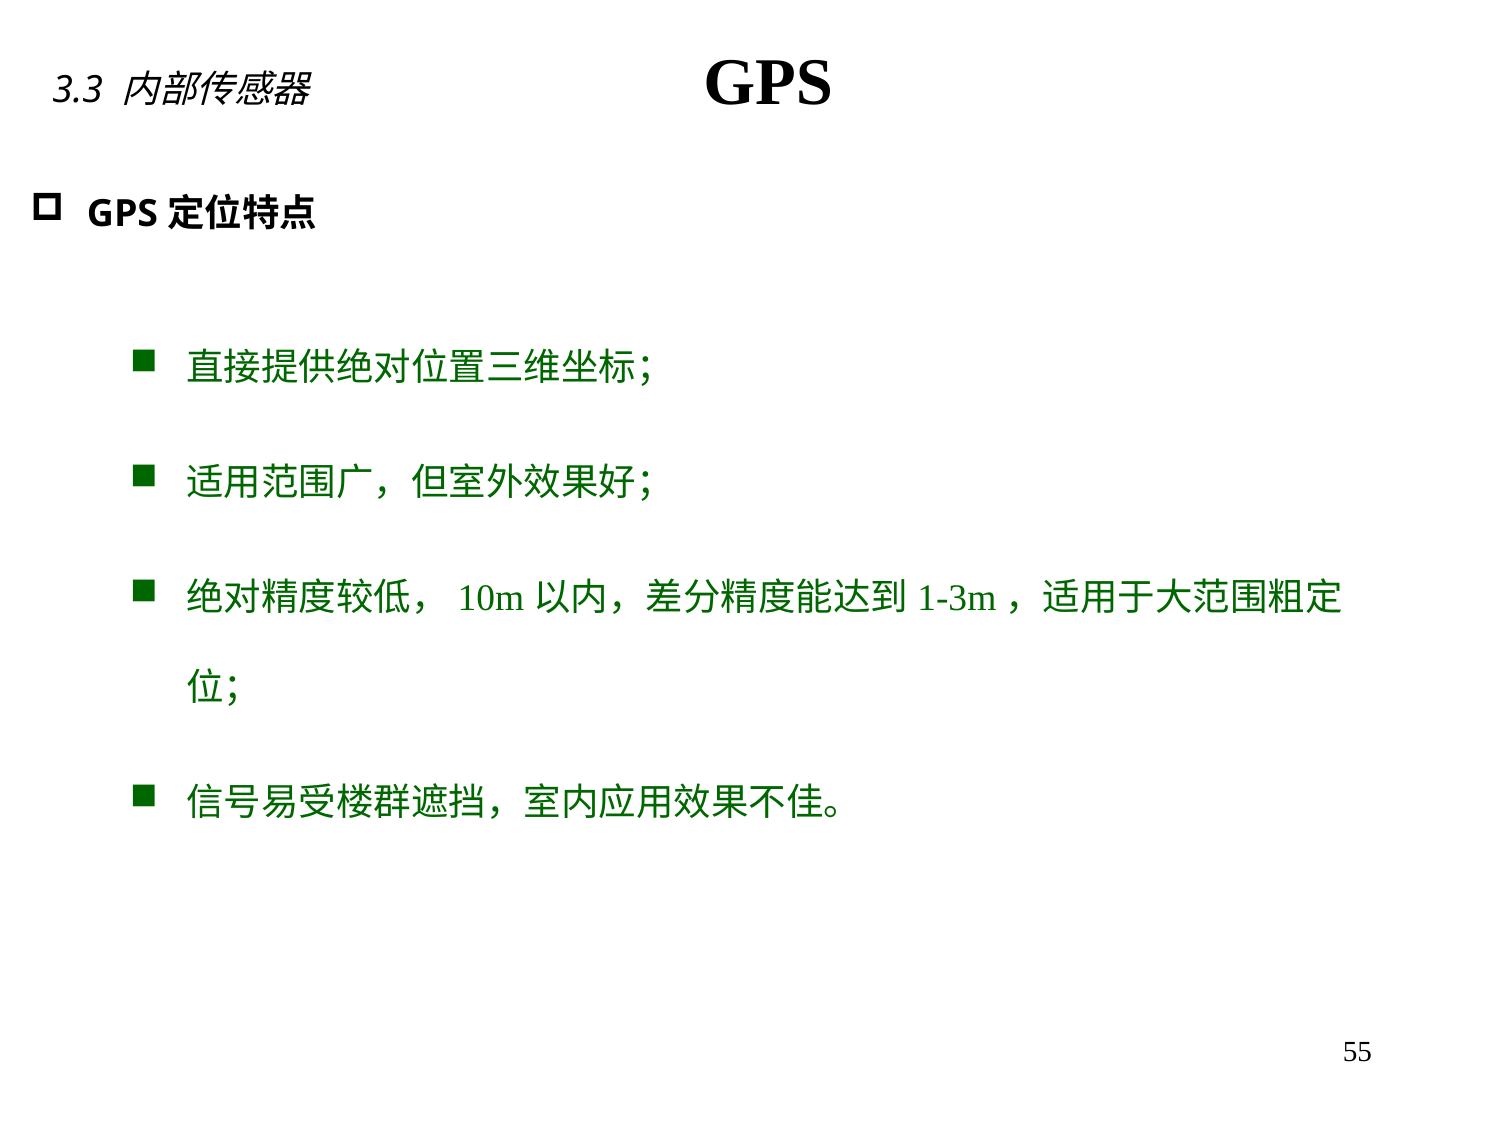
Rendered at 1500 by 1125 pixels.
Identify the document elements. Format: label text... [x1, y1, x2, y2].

text_box 直接提供绝对位置三维坐标； 适用范围广，但室外效果好； 绝对精度较低，10m以内，差分精度能达到1-3m，适用于大范围粗定位； 信号易受楼群遮挡，室内应用效果不佳。 [115, 290, 1430, 831]
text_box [10, 30, 1493, 138]
slide_number 55 [1074, 1025, 1388, 1100]
text_box GPS定位特点 [15, 159, 1433, 242]
